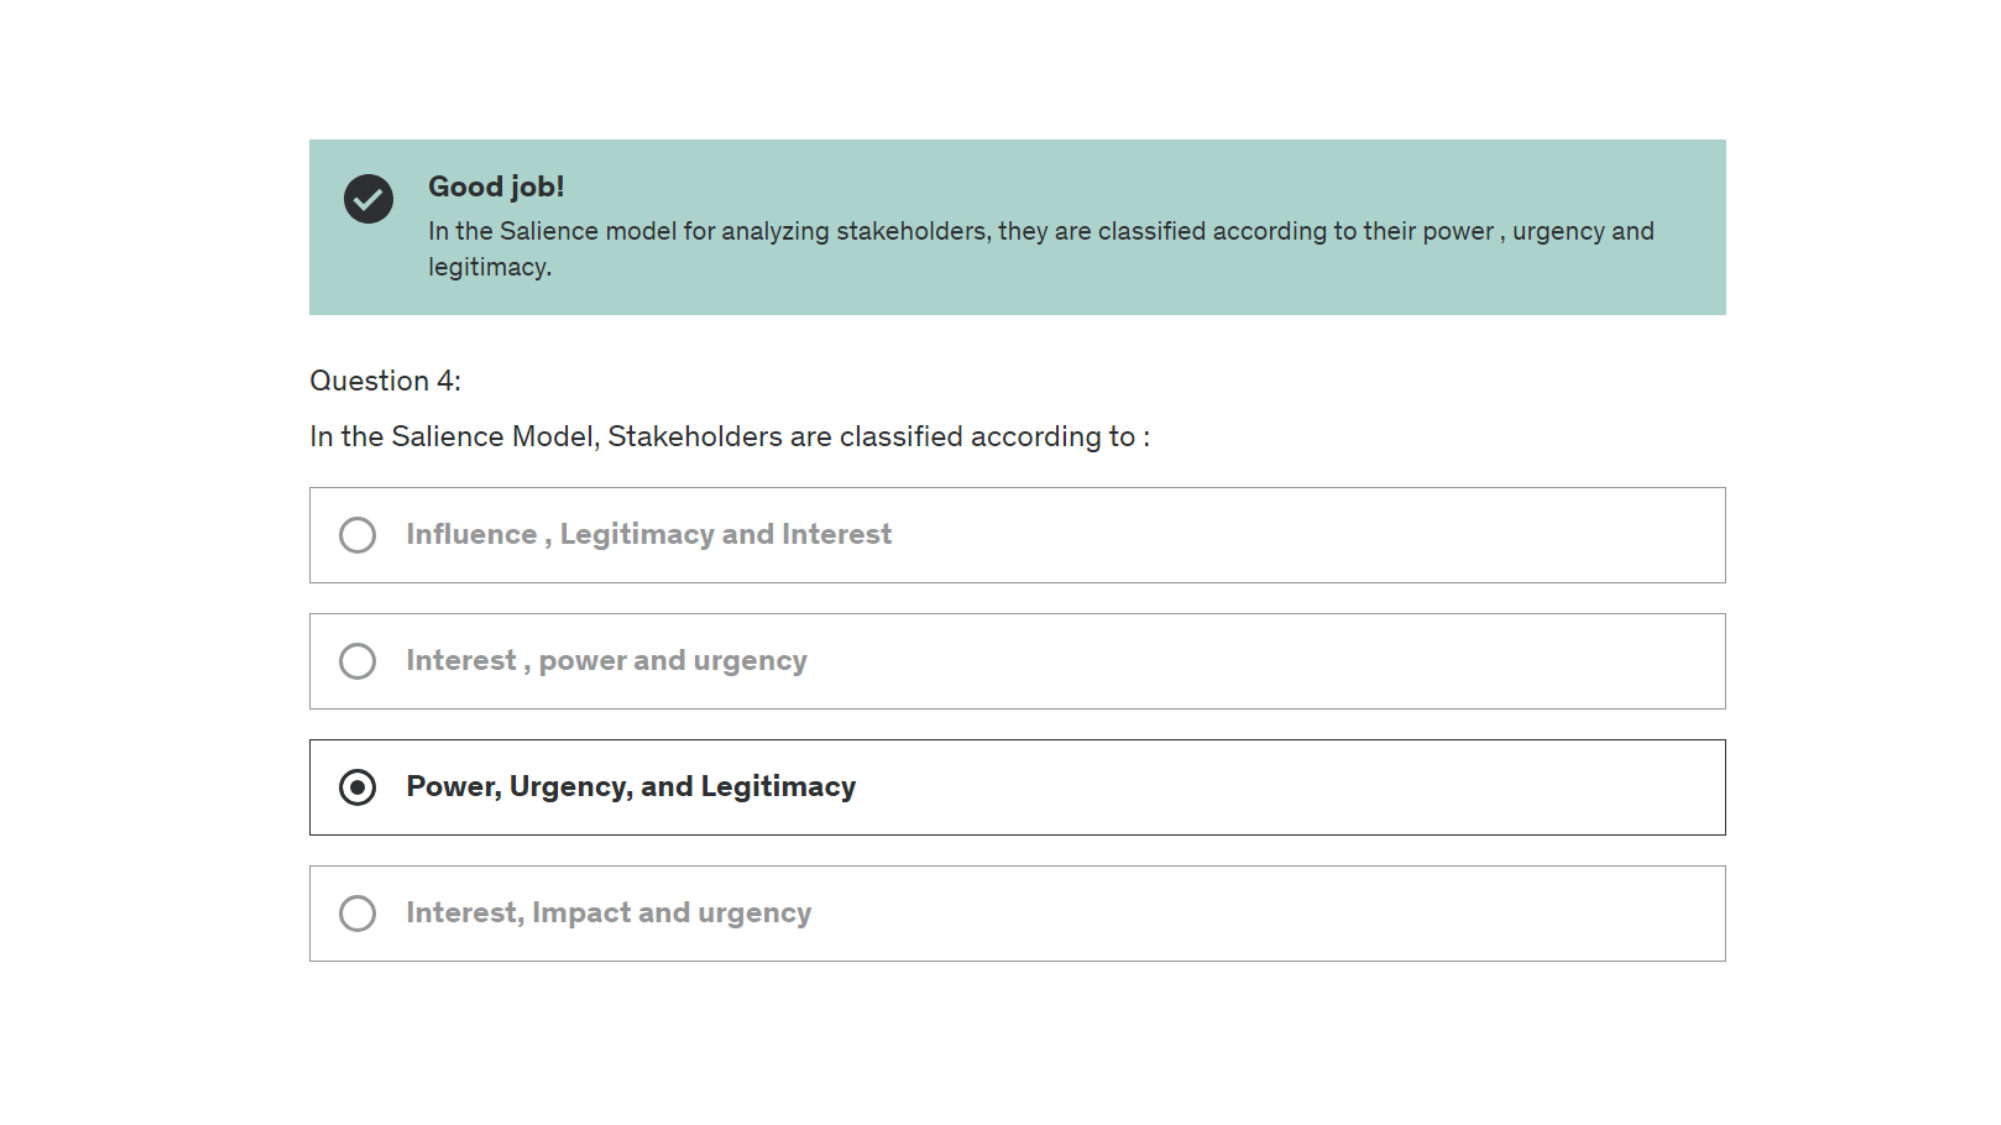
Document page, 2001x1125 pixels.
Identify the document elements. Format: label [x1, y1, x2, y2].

list [218, 104, 1782, 1020]
